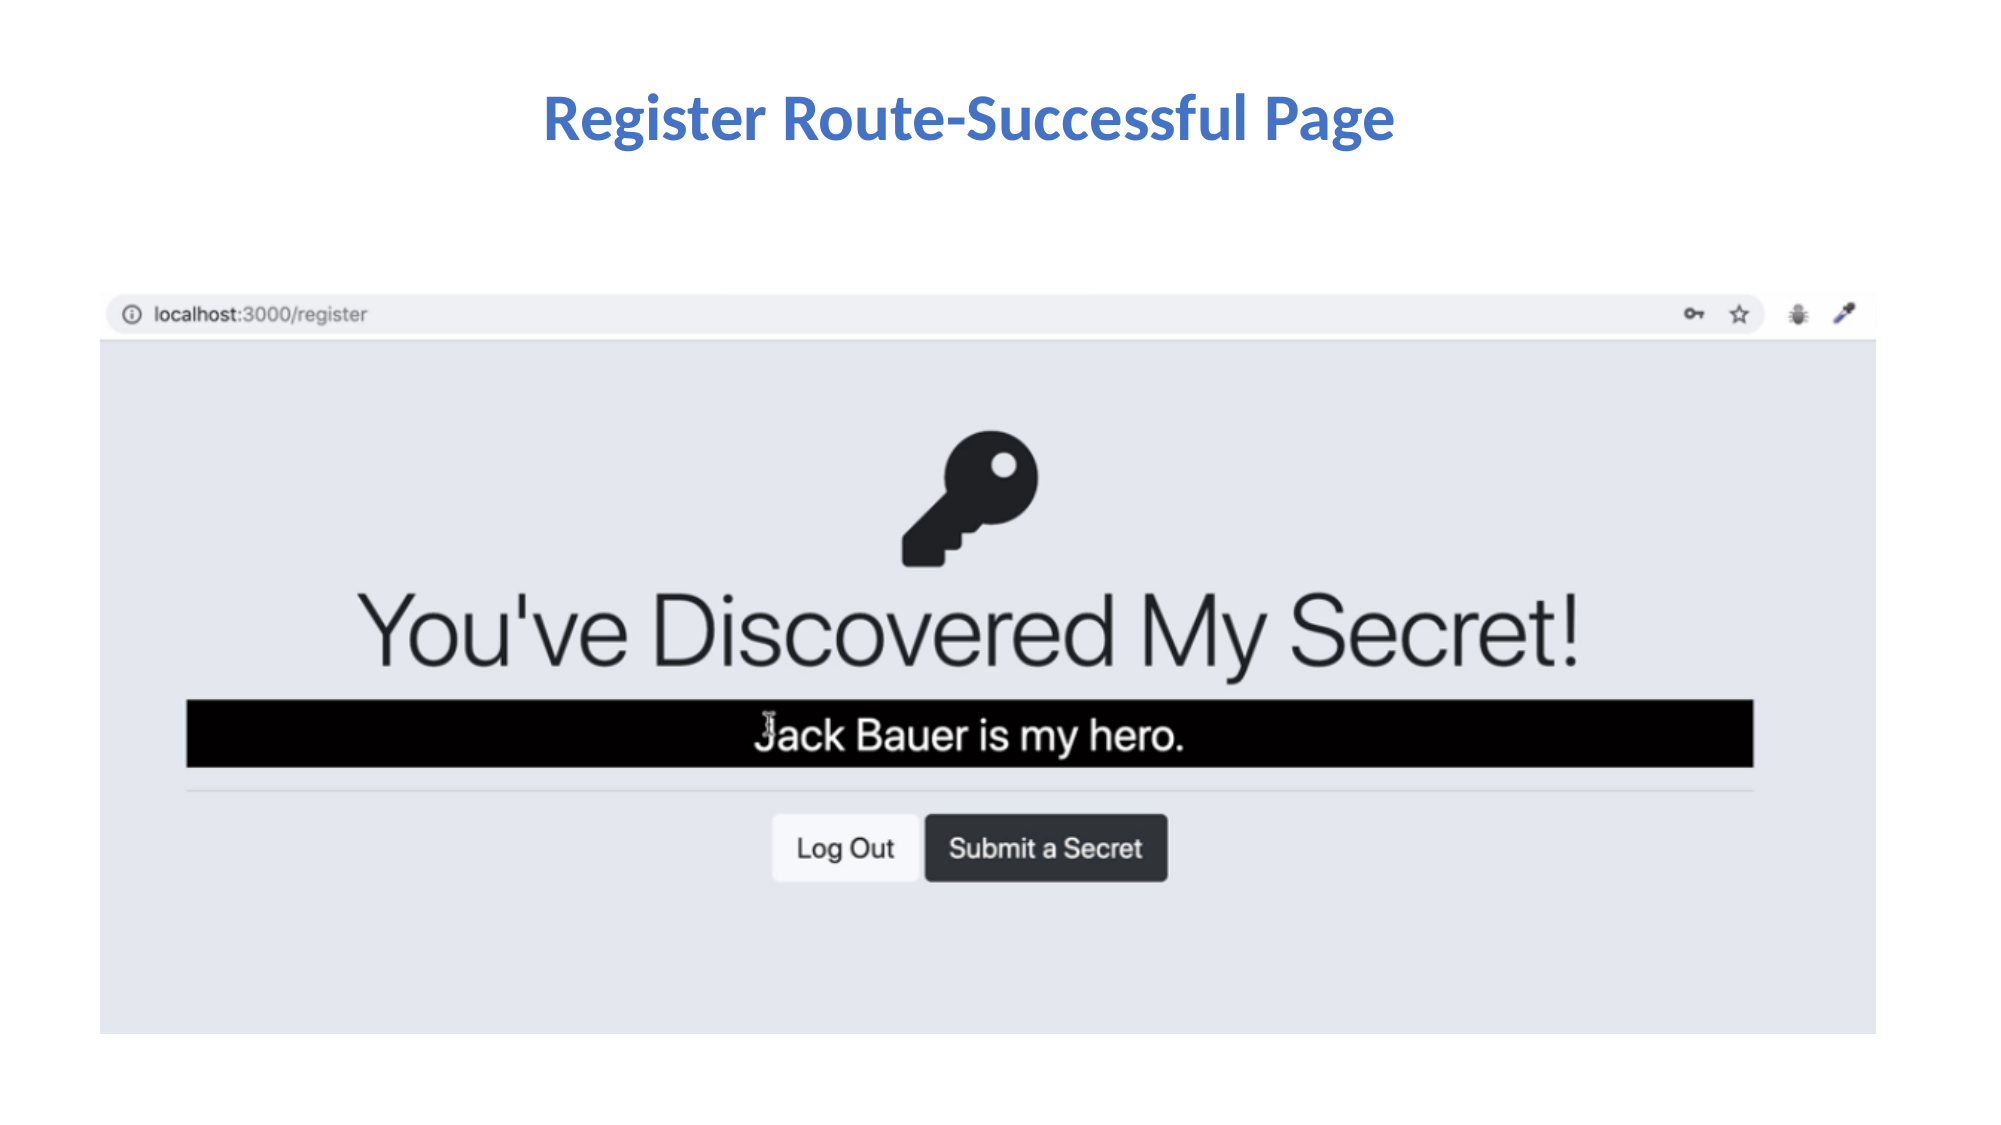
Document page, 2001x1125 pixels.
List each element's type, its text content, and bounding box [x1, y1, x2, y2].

picture [99, 291, 1877, 1034]
text_box Register Route-Successful Page [528, 65, 1412, 161]
